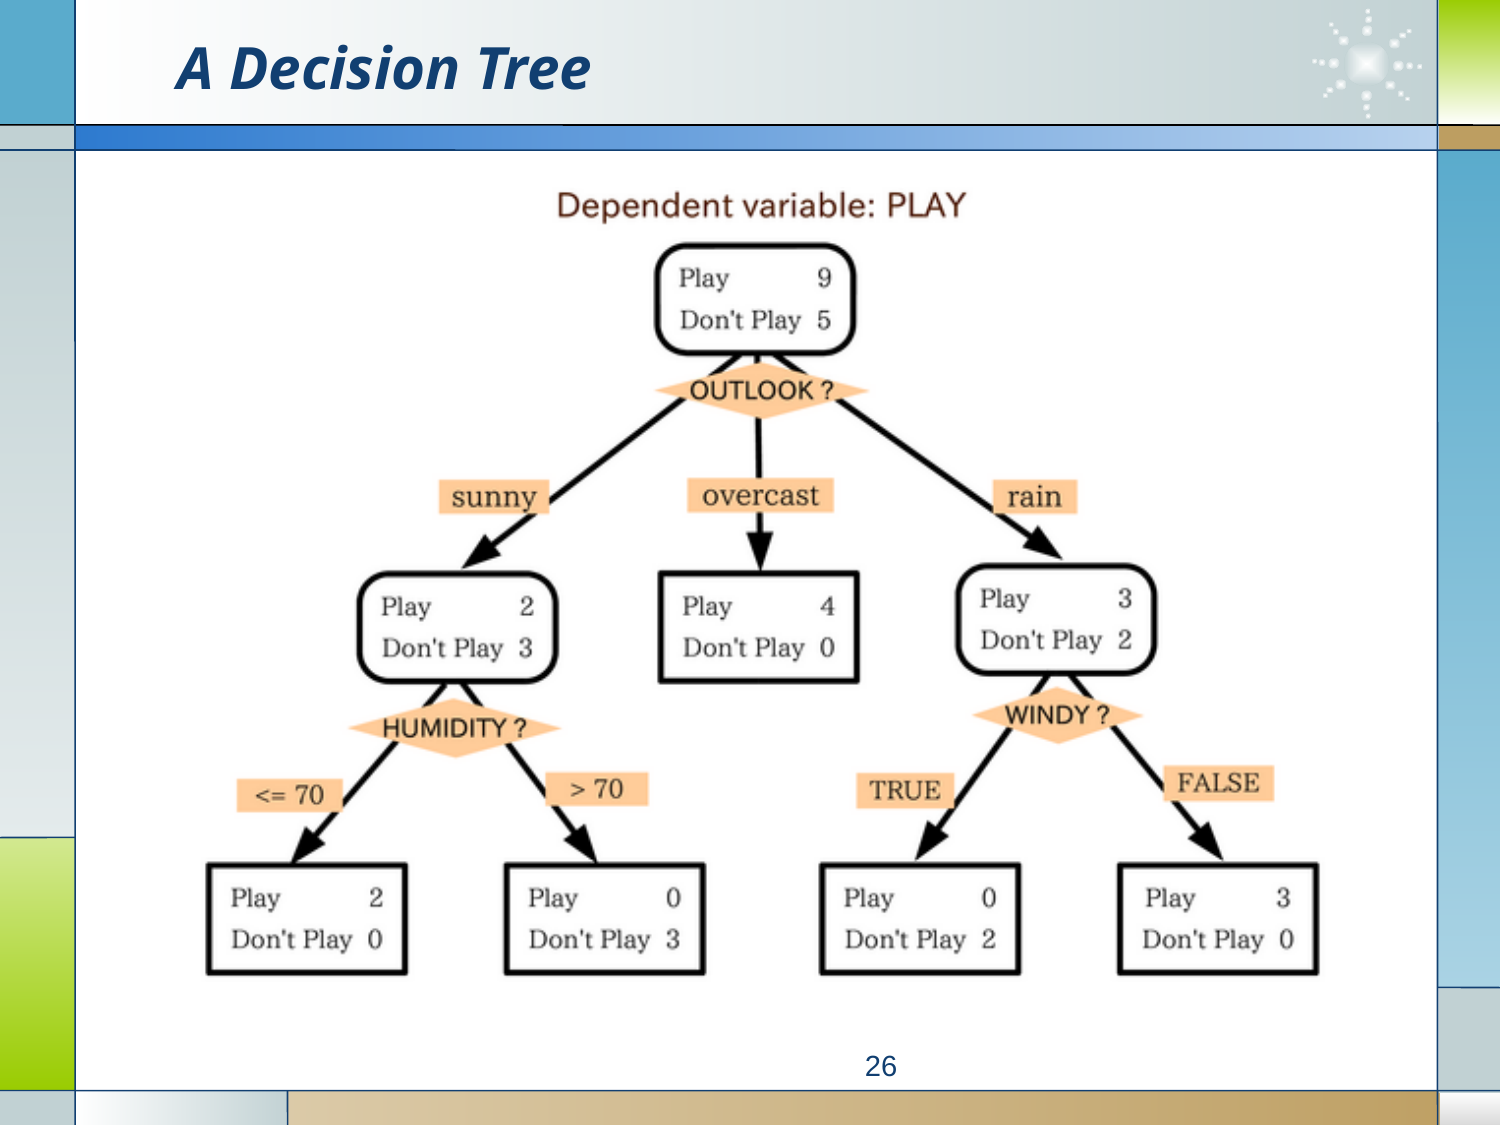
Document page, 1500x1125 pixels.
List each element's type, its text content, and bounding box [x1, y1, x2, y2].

title A Decision Tree [162, 19, 1263, 113]
slide_number 26 [562, 1039, 913, 1081]
picture [199, 187, 1326, 982]
